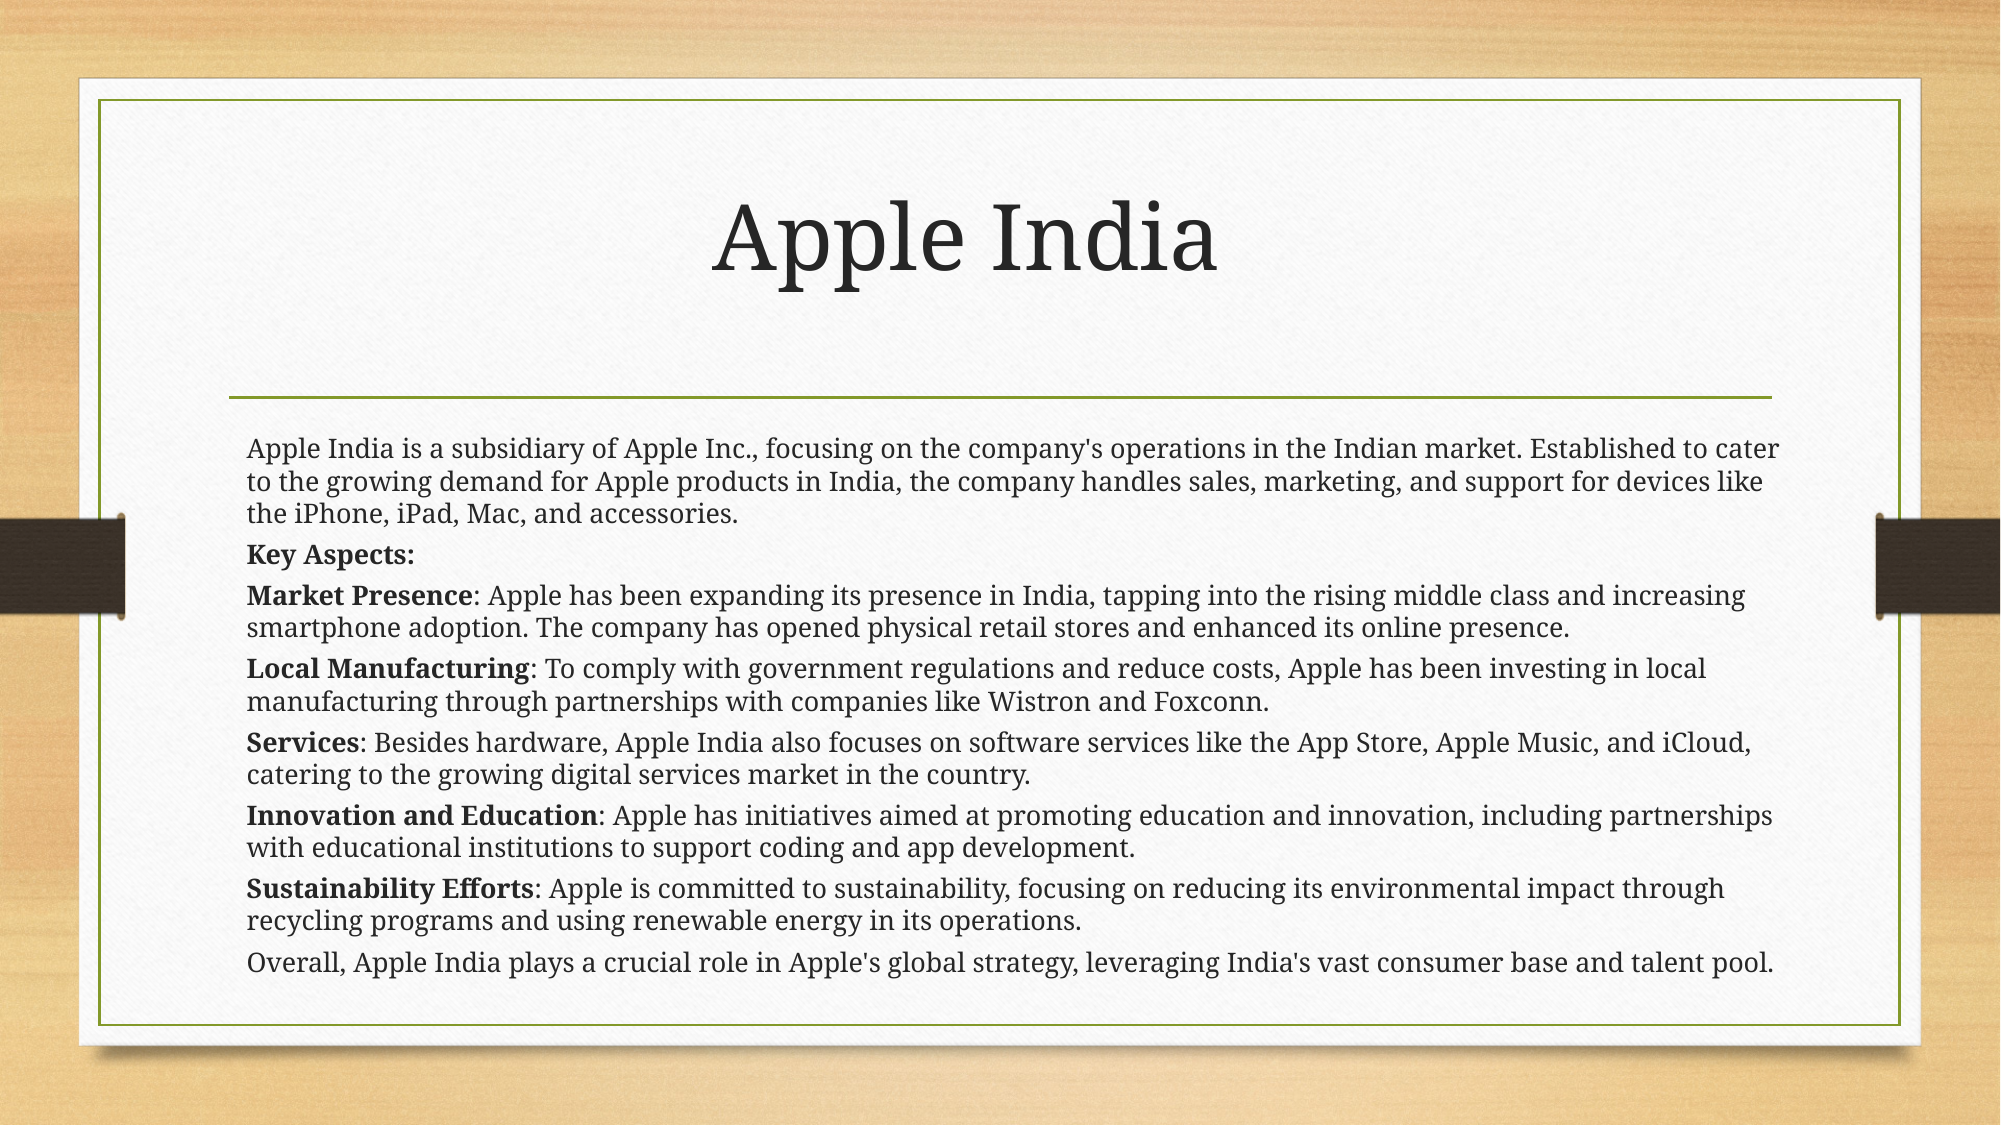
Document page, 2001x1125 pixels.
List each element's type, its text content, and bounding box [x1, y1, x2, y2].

title Apple India [179, 157, 1755, 311]
picture [0, 0, 2001, 1125]
list Apple India is a subsidiary of Apple Inc., focusing on the company's operations in the Indian market. Established to cater to the growing demand for Apple products in India, the company handles sales, marketing, and support for devices like the iPhone, iPad, Mac, and accessories. Key Aspects: Market Presence: Apple has been expanding its presence in India, tapping into the rising middle class and increasing smartphone adoption. The company has opened physical retail stores and enhanced its online presence. Local Manufacturing: To comply with government regulations and reduce costs, Apple has been investing in local manufacturing through partnerships with companies like Wistron and Foxconn. Services: Besides hardware, Apple India also focuses on software services like the App Store, Apple Music, and iCloud, catering to the growing digital services market in the country. Innovation and Education: Apple has initiatives aimed at promoting education and innovation, including partnerships with educational institutions to support coding and app development. Sustainability Efforts: Apple is committed to sustainability, focusing on reducing its environmental impact through recycling programs and using renewable energy in its operations. Overall, Apple India plays a crucial role in Apple's global strategy, leveraging India's vast consumer base and talent pool. [231, 424, 1807, 1010]
